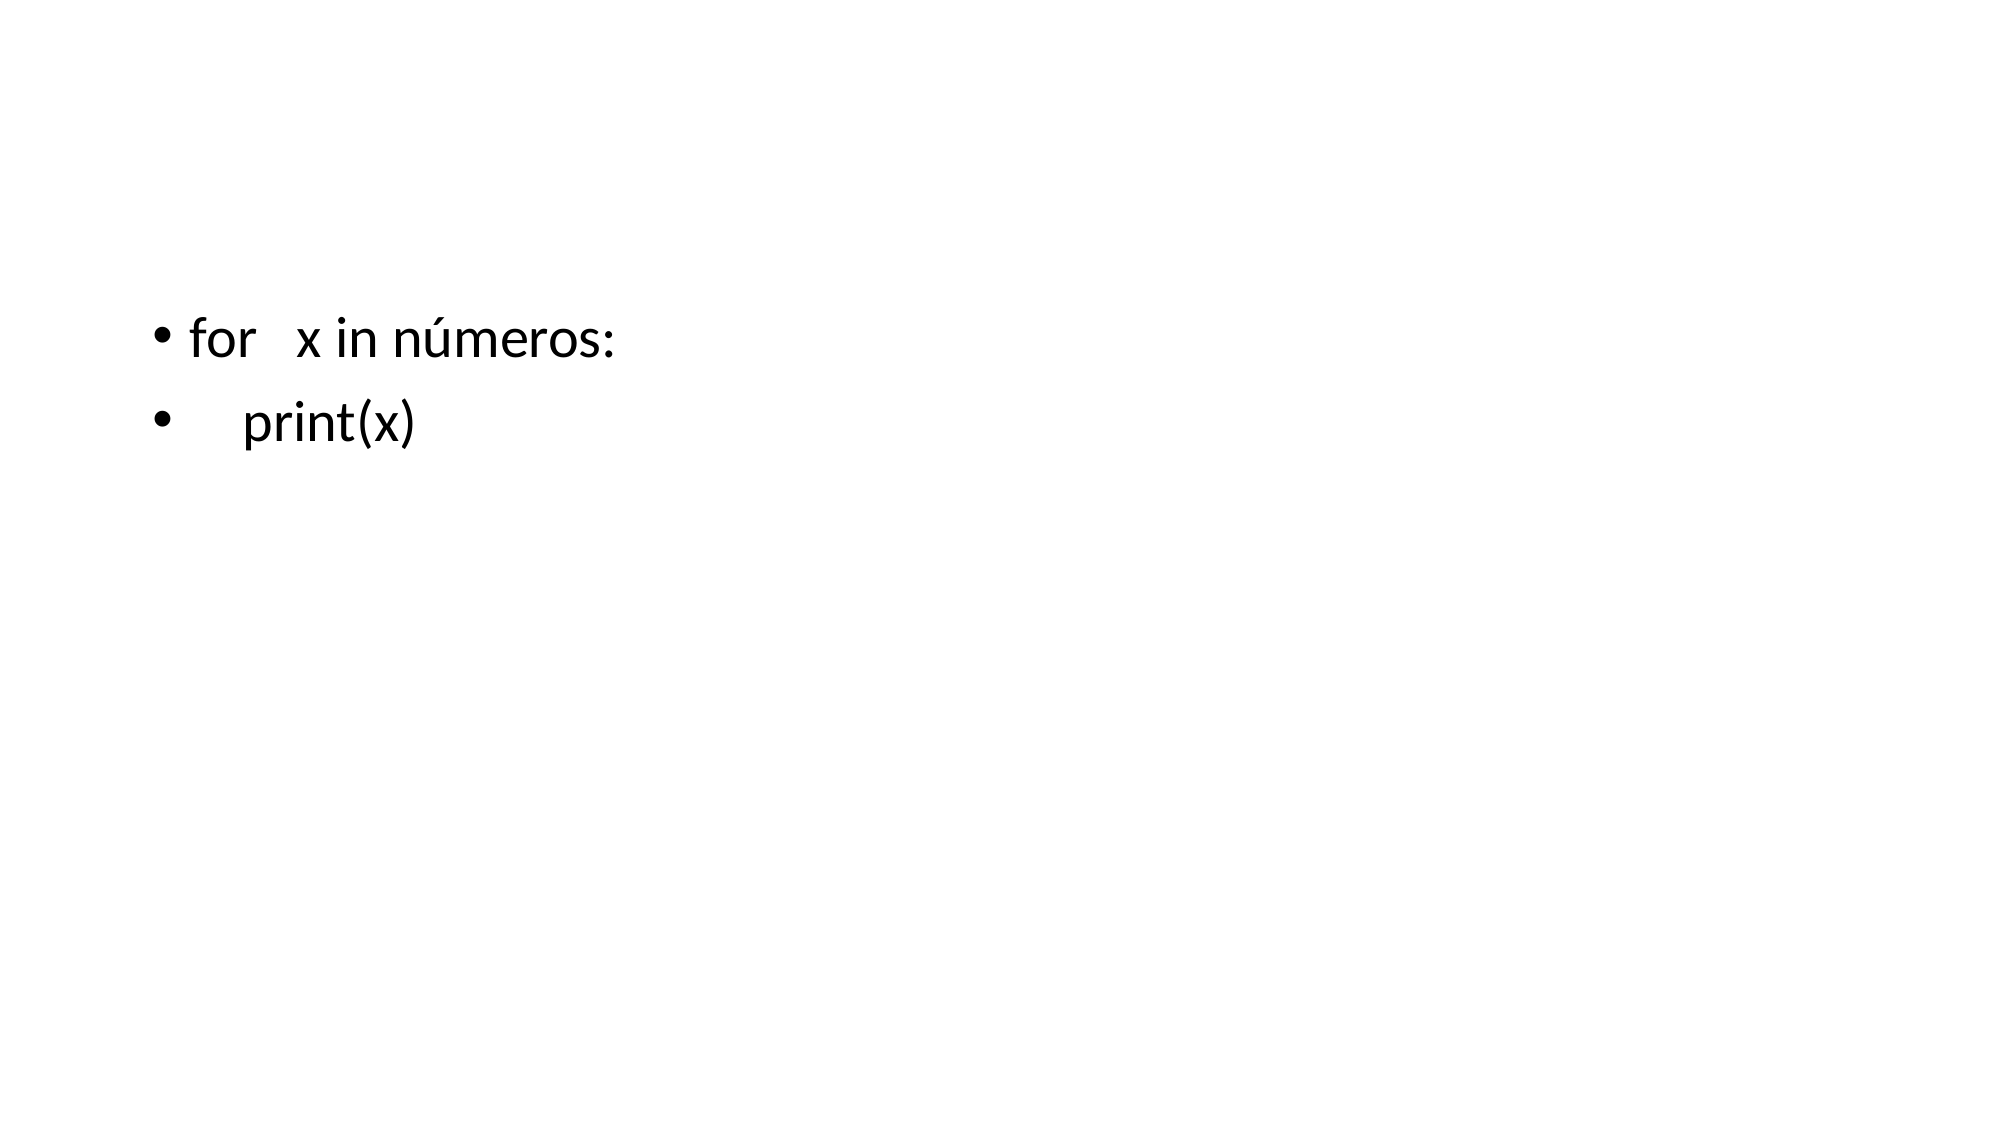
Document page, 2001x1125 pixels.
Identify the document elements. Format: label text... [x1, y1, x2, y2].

list for x in números: print(x) [137, 299, 1863, 1014]
